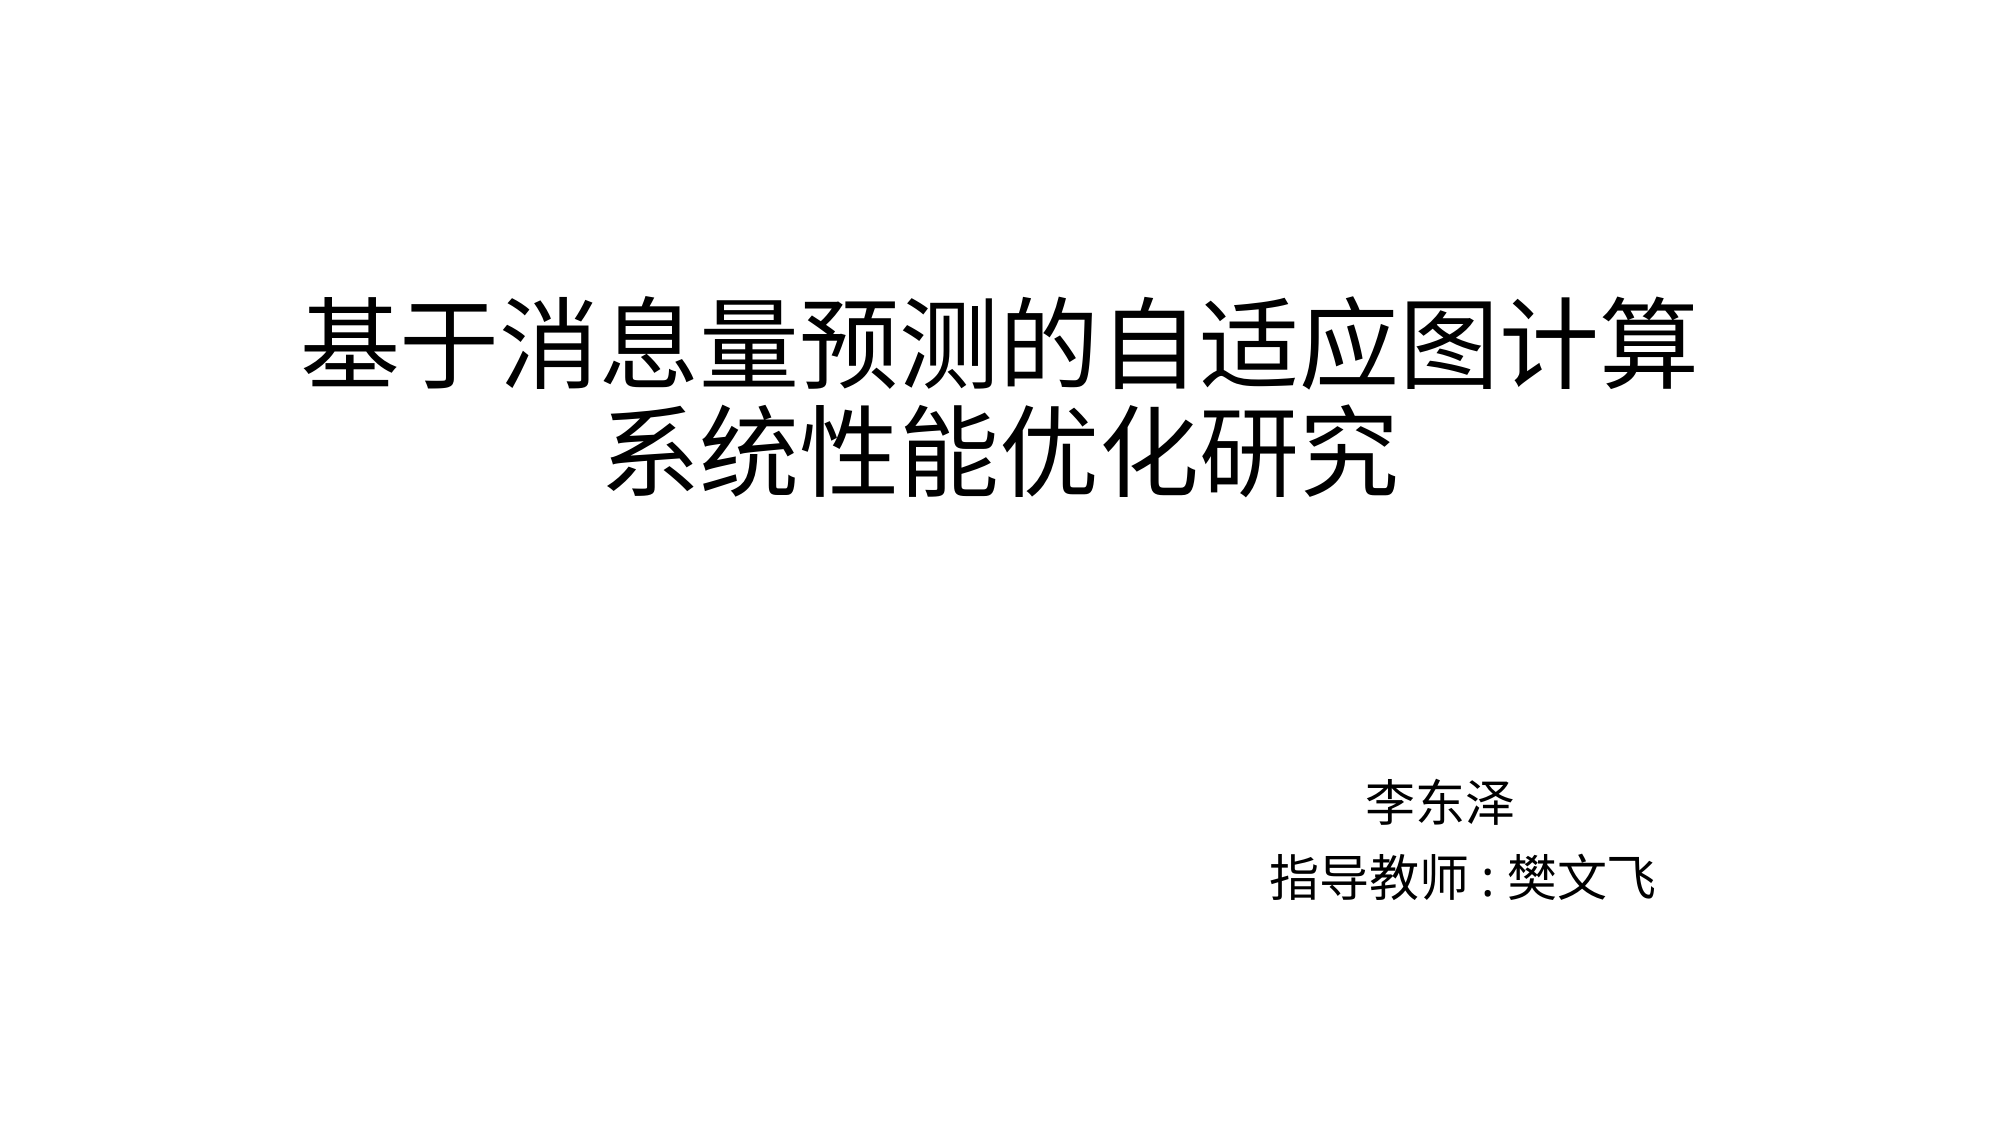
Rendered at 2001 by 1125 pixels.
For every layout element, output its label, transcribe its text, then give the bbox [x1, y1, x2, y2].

subtitle 李东泽 指导教师:樊文飞 [1176, 770, 1750, 946]
title 基于消息量预测的自适应图计算系统性能优化研究 [249, 252, 1750, 519]
